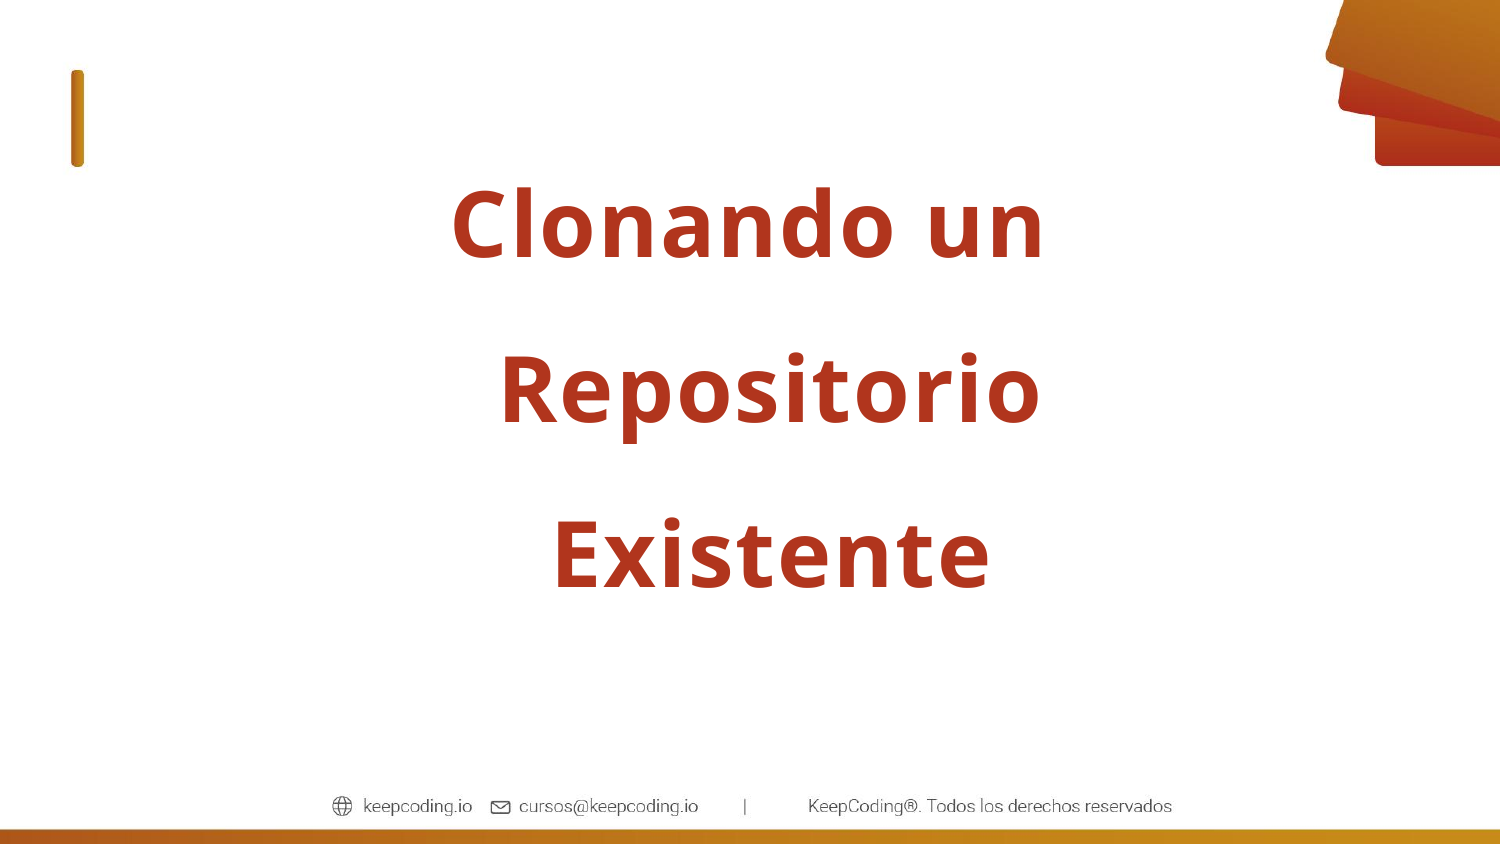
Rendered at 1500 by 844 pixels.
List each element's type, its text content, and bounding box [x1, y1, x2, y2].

title Clonando un Repositorio Existente [342, 70, 1158, 607]
picture [0, 0, 1500, 844]
